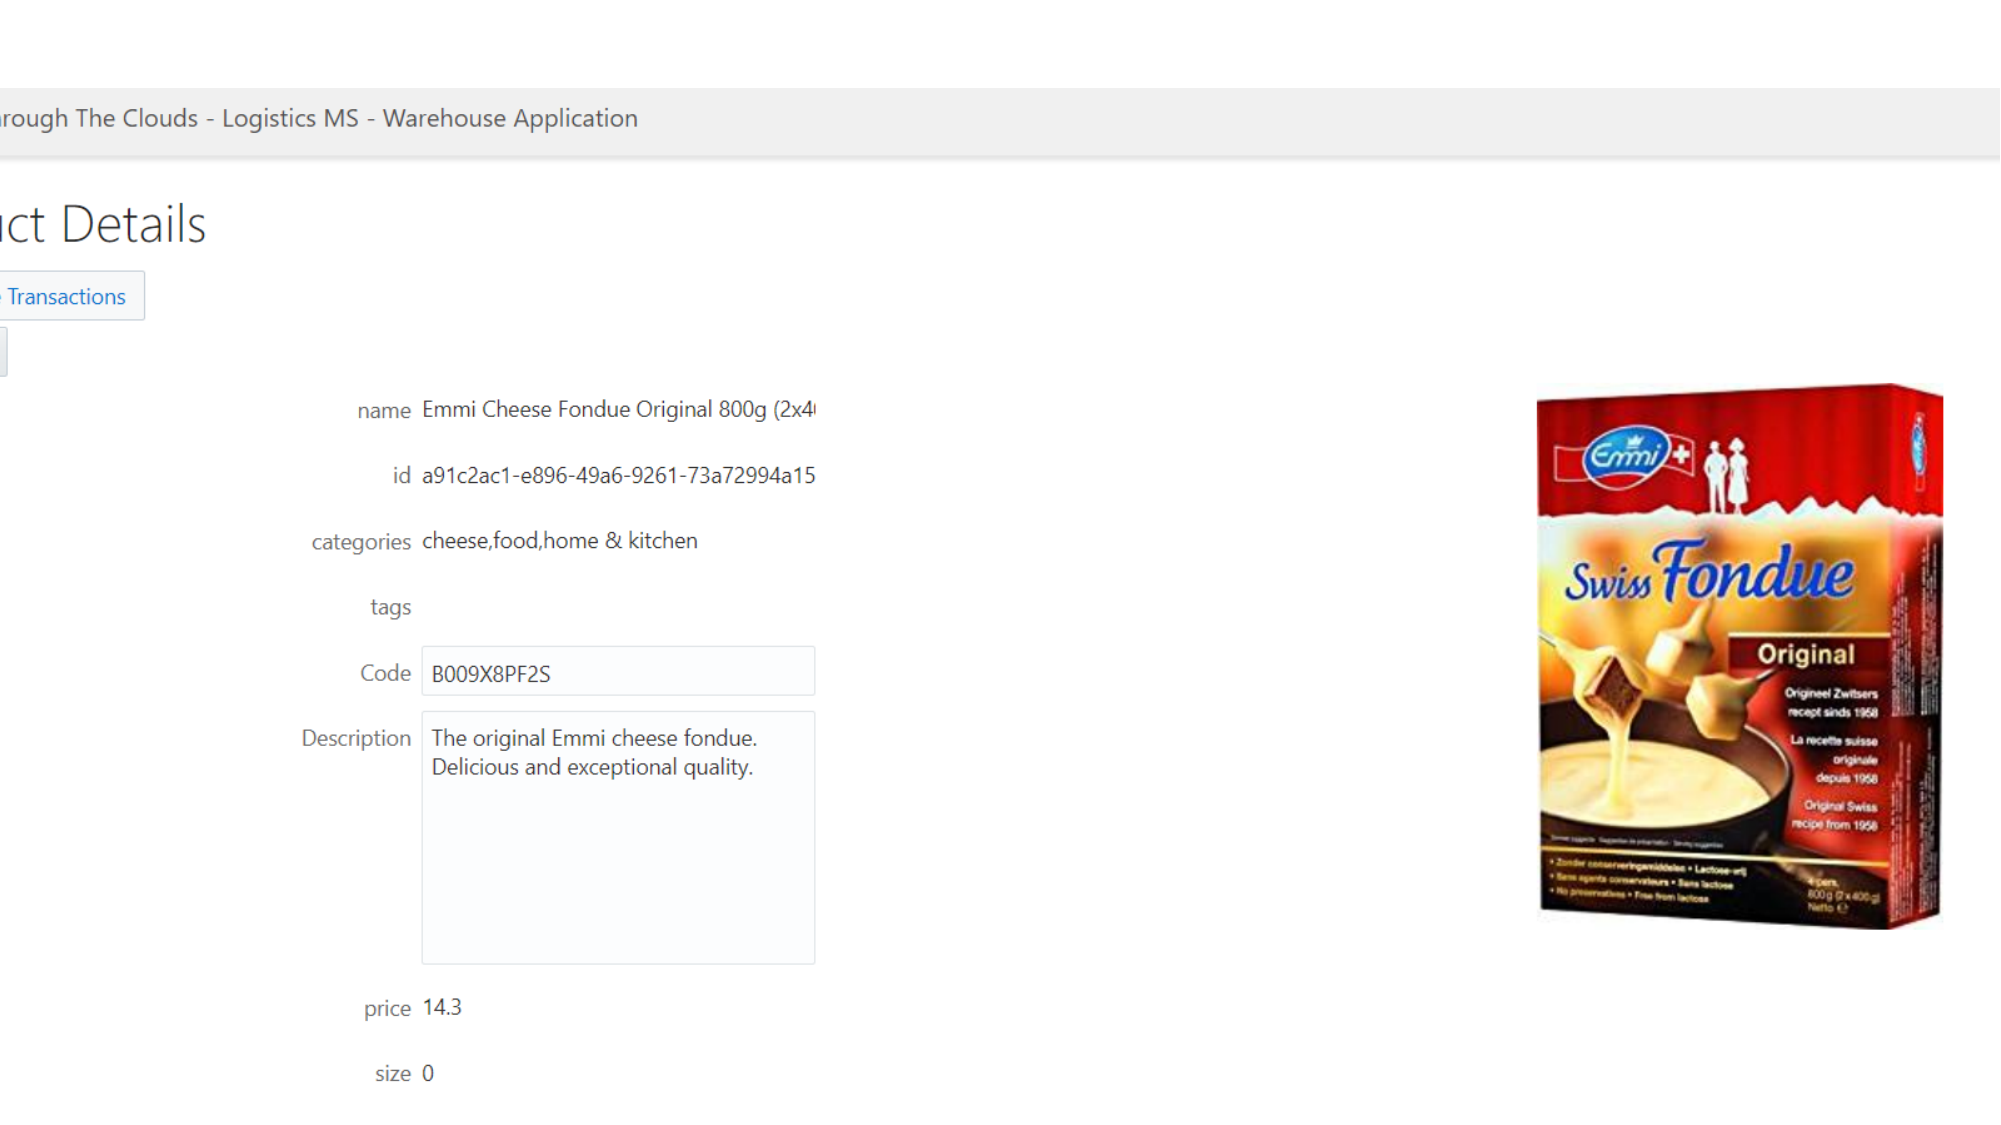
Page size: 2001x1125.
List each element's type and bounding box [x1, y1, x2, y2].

list [0, 88, 2000, 1125]
